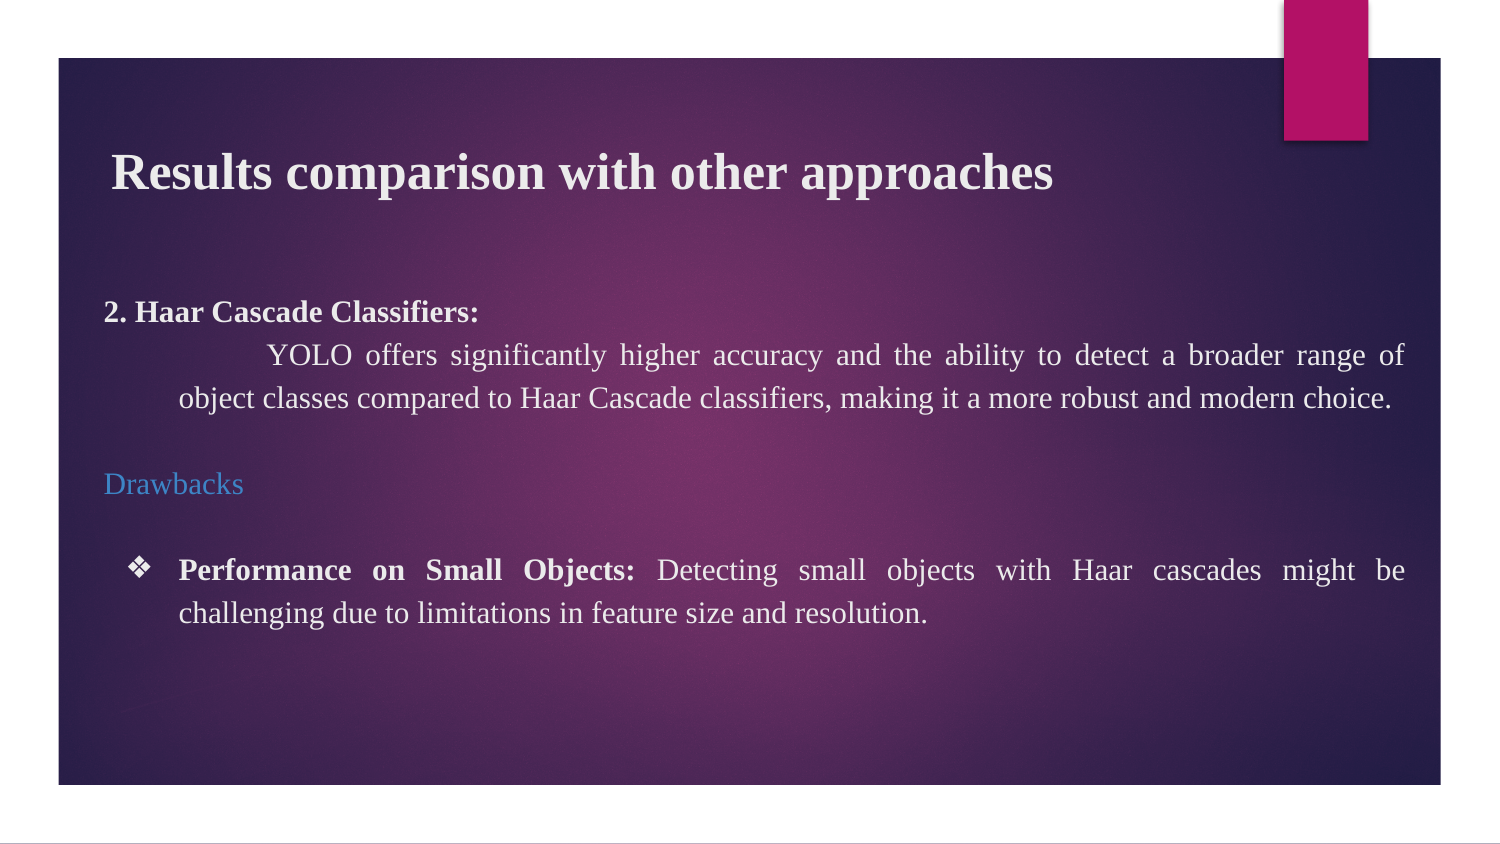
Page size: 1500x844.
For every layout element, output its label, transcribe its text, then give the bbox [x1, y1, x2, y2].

picture [59, 58, 1440, 785]
text_box Results comparison with other approaches [95, 122, 1195, 215]
text_box 2. Haar Cascade Classifiers: YOLO offers significantly higher accuracy and the ability to detect a broader range of object classes compared to Haar Cascade classifiers, making it a more robust and modern choice. Drawbacks Performance on Small Objects: Detecting small objects with Haar cascades might be challenging due to limitations in feature size and resolution. [88, 233, 1422, 776]
